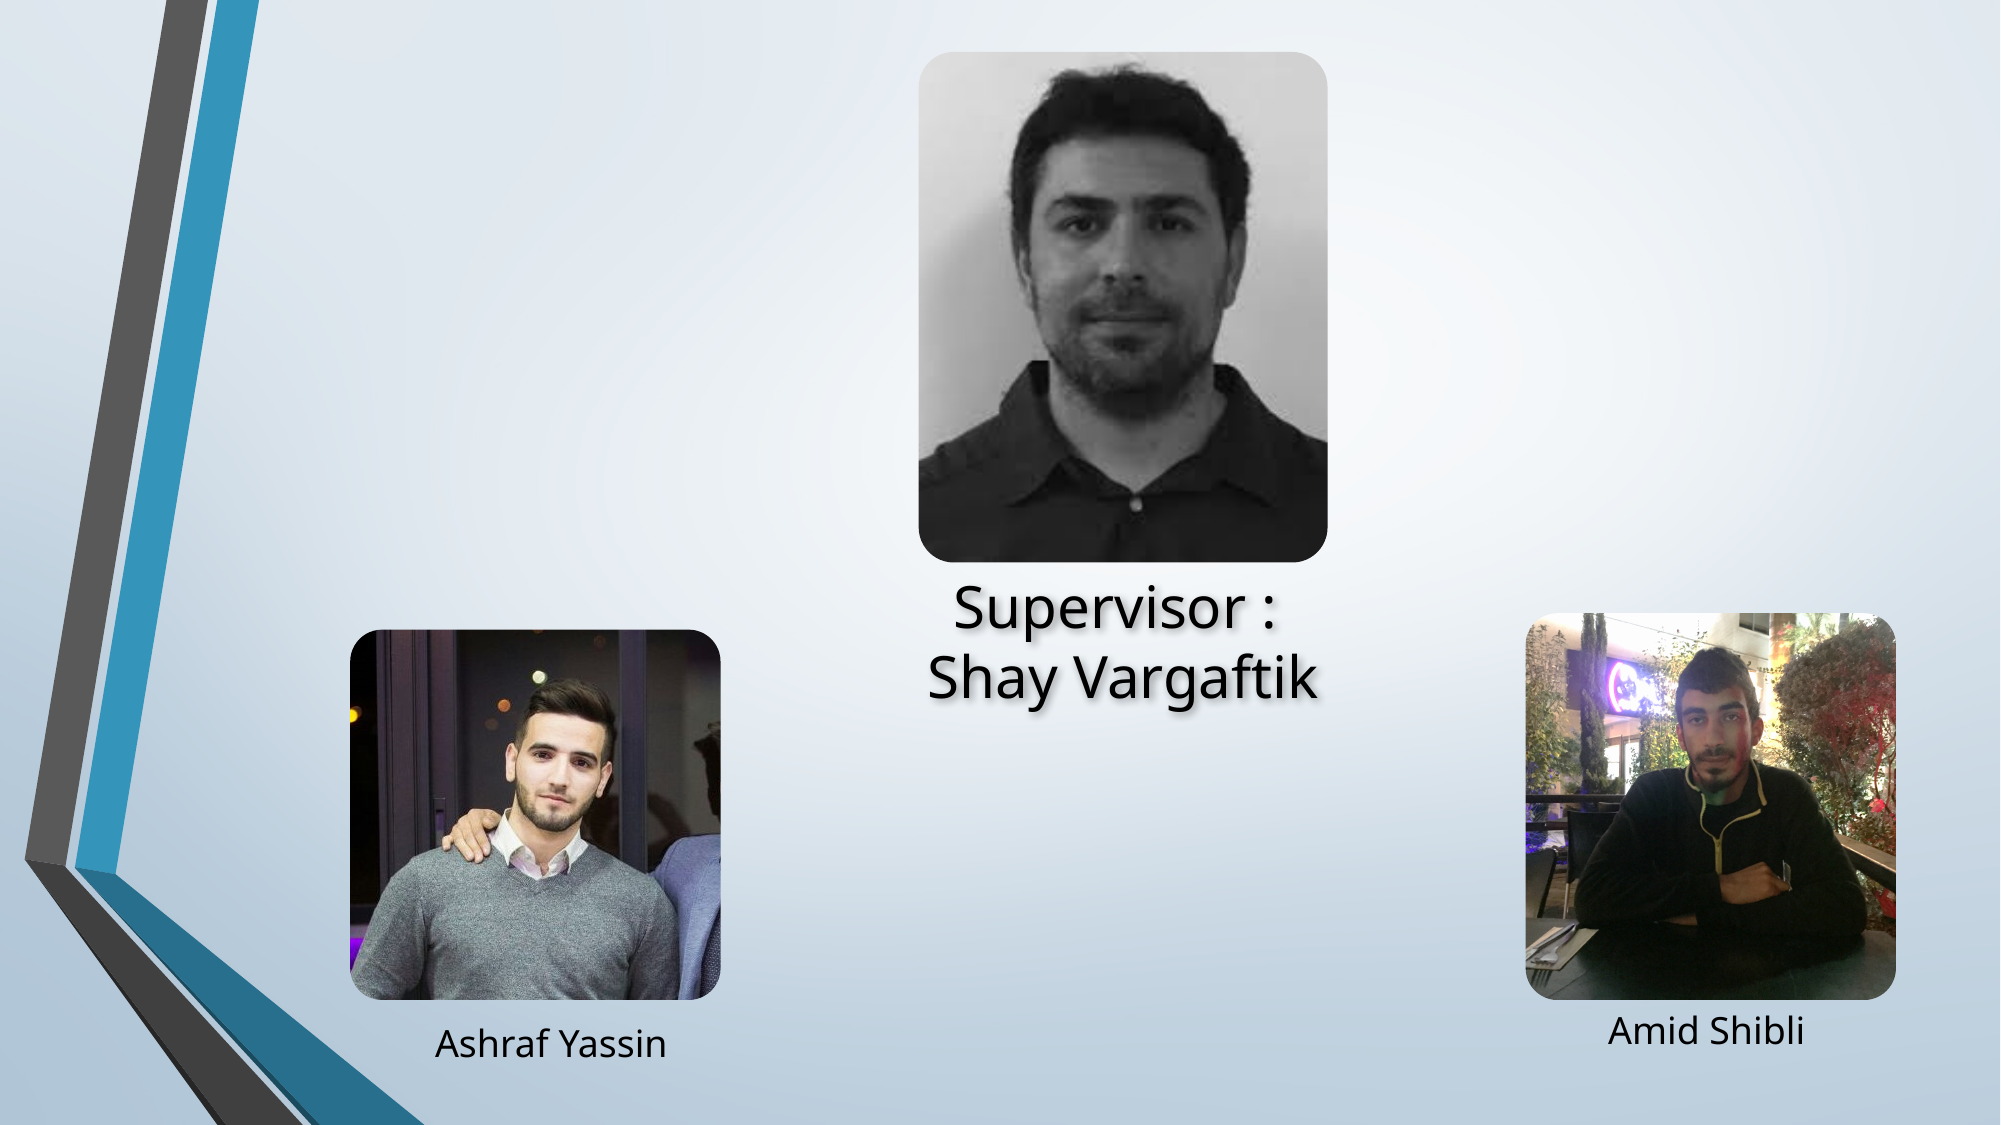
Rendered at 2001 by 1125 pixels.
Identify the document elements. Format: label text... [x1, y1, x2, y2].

picture [918, 51, 1328, 563]
text_box Ashraf Yassin [420, 1013, 709, 1073]
text_box Supervisor : Shay Vargaftik [912, 562, 1334, 718]
picture [1517, 613, 1905, 1000]
text_box Amid Shibli [1593, 1000, 1828, 1060]
picture [349, 629, 721, 1001]
